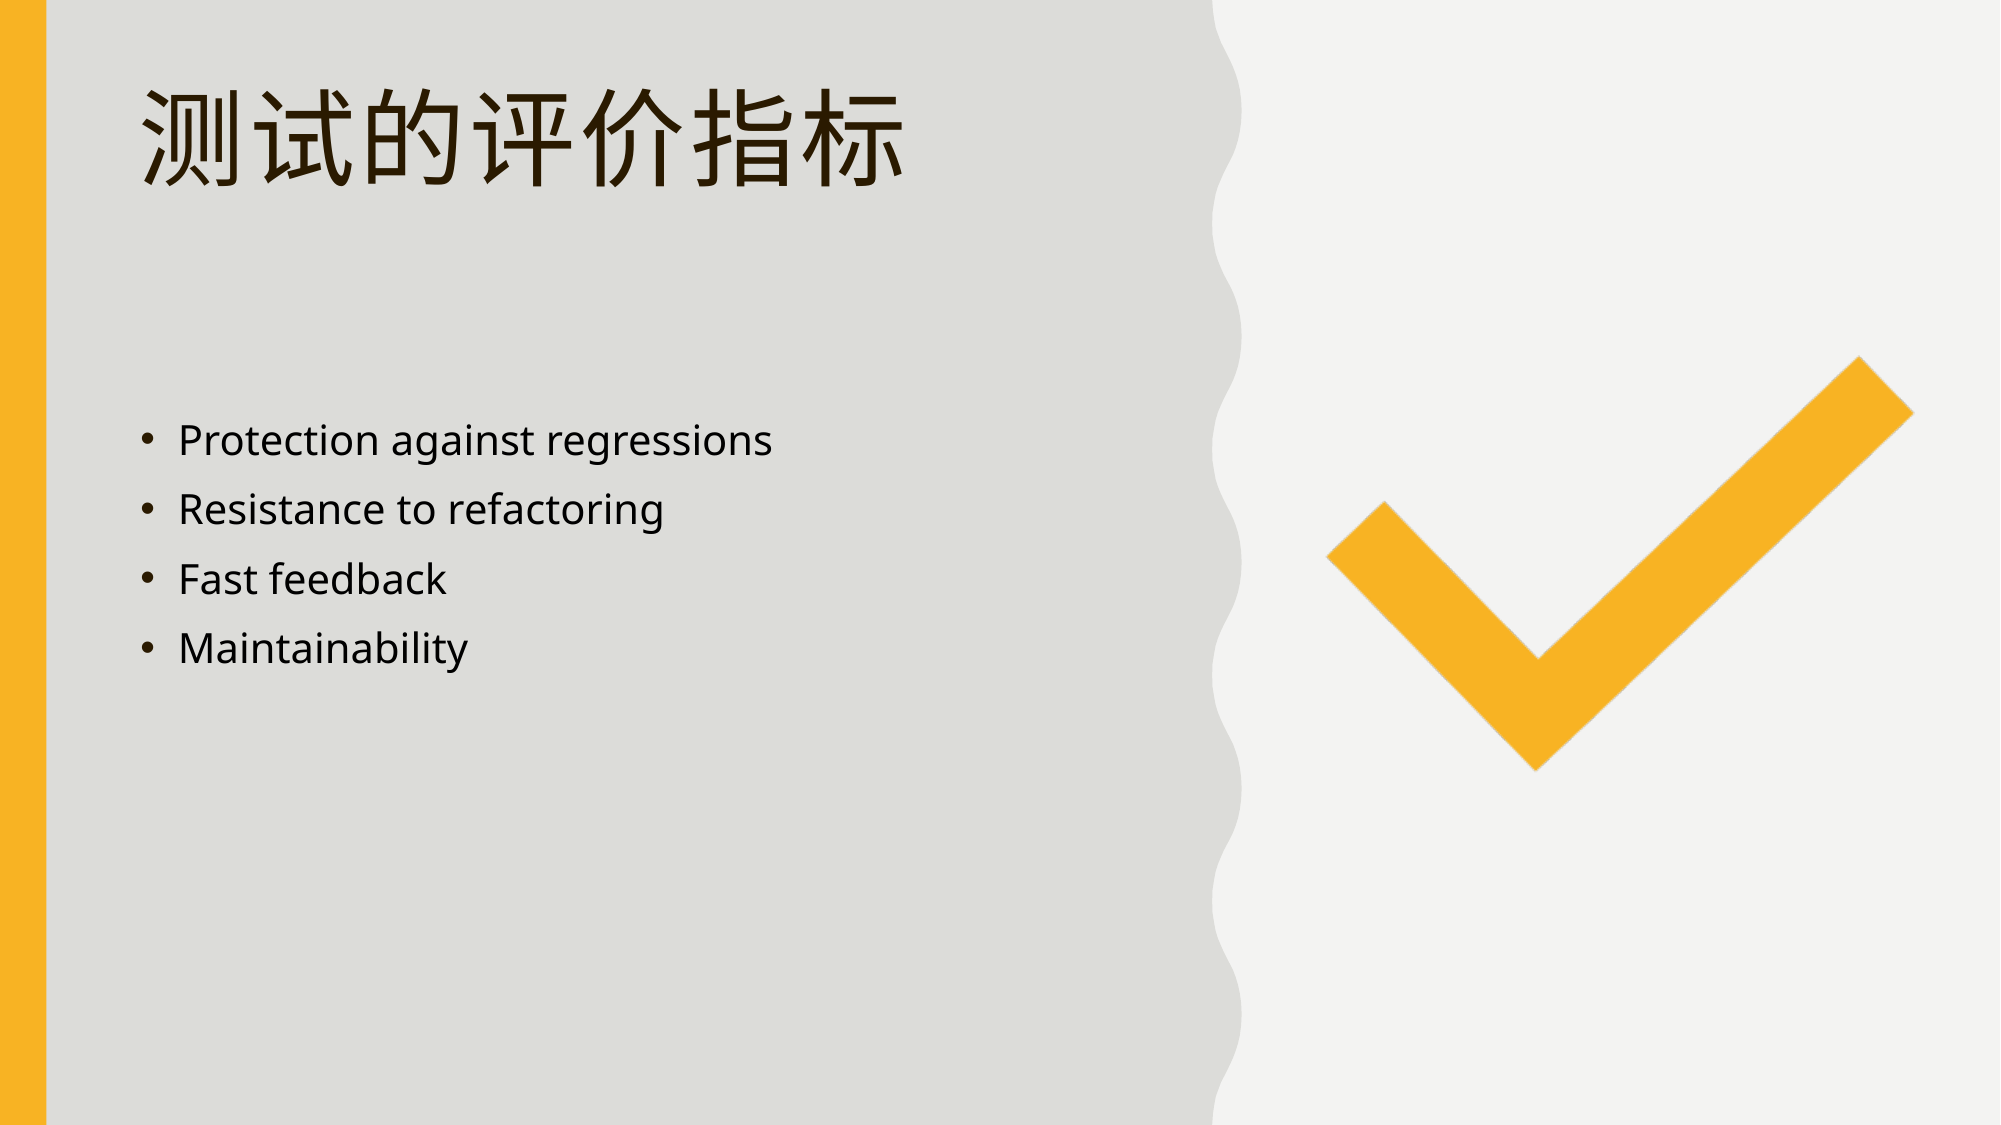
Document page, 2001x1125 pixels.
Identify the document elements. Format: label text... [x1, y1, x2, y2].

title 测试的评价指标 [123, 79, 1164, 349]
text_box [0, 0, 47, 1125]
list Protection against regressions Resistance to refactoring Fast feedback Maintainability [125, 400, 1160, 1046]
picture [1320, 262, 1921, 863]
text_box [47, 0, 1242, 1125]
text_box [1213, 0, 2000, 1125]
